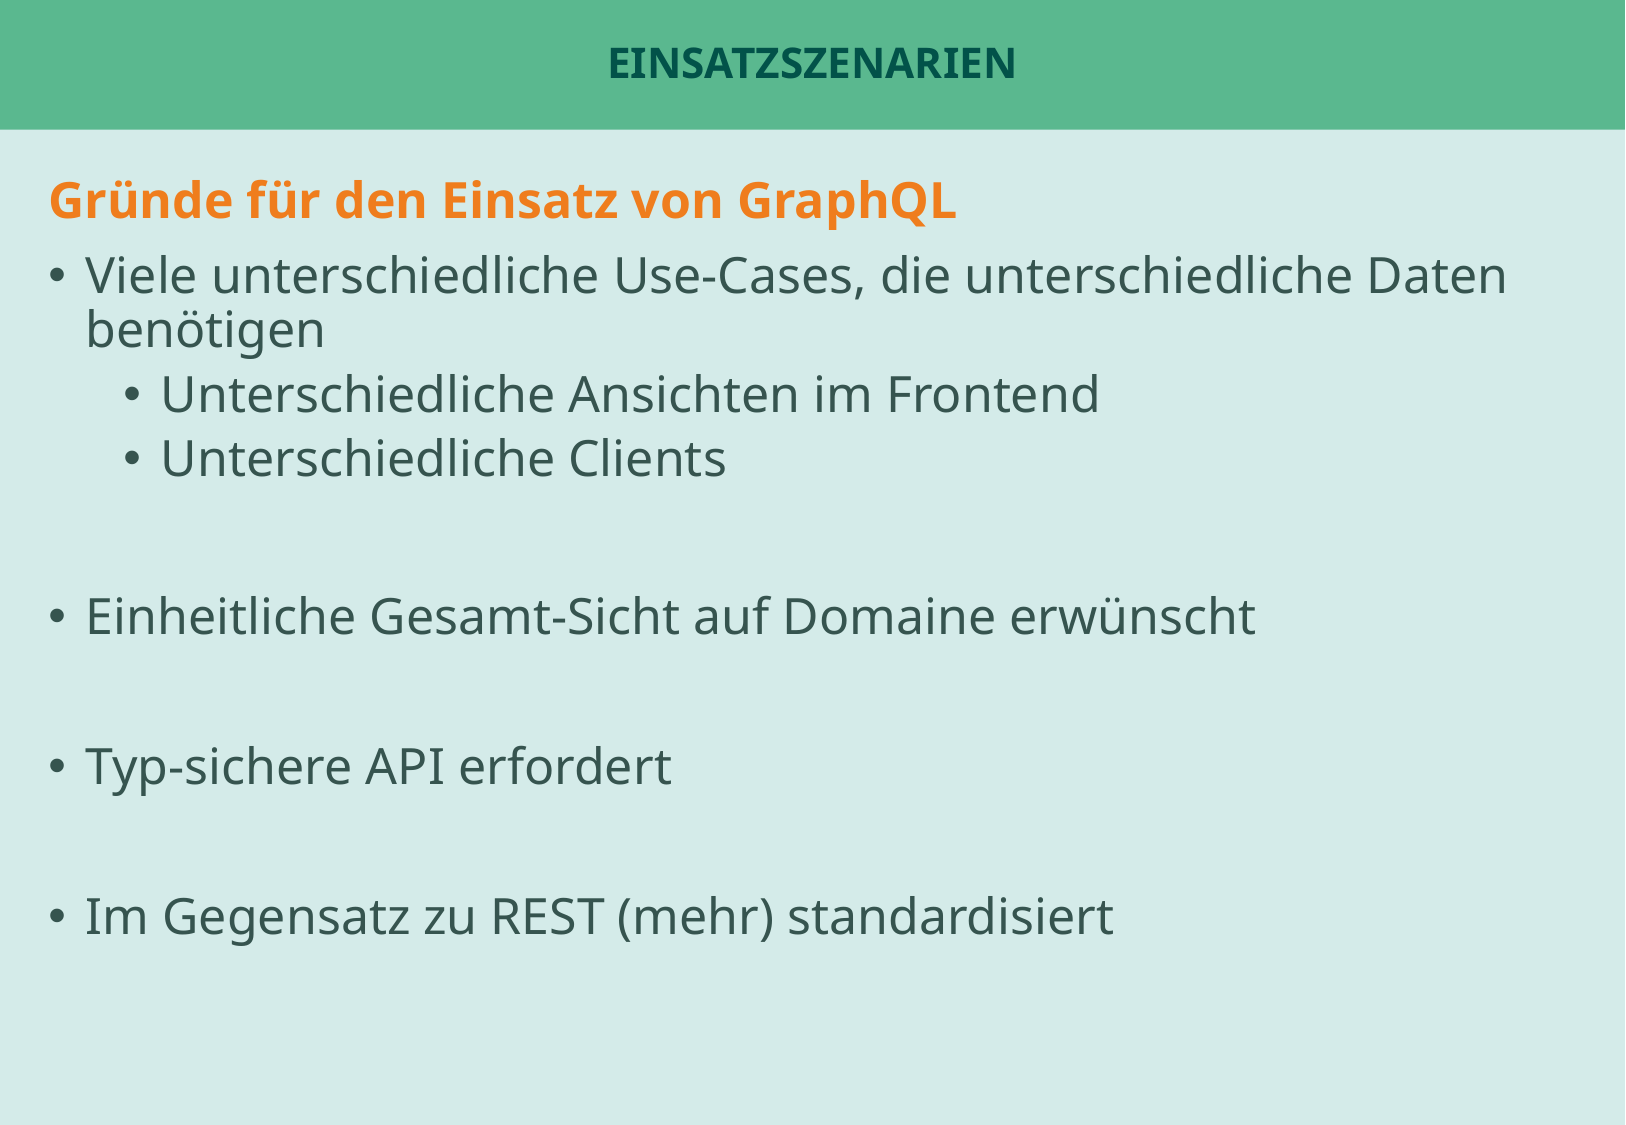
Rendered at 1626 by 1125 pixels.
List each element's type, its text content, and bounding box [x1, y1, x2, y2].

list Gründe für den Einsatz von GraphQL Viele unterschiedliche Use-Cases, die unterschiedliche Daten benötigen Unterschiedliche Ansichten im Frontend Unterschiedliche Clients Einheitliche Gesamt-Sicht auf Domaine erwünscht Typ-sichere API erfordert Im Gegensatz zu REST (mehr) standardisiert [33, 168, 1592, 1043]
title Einsatzszenarien [0, 0, 1625, 130]
